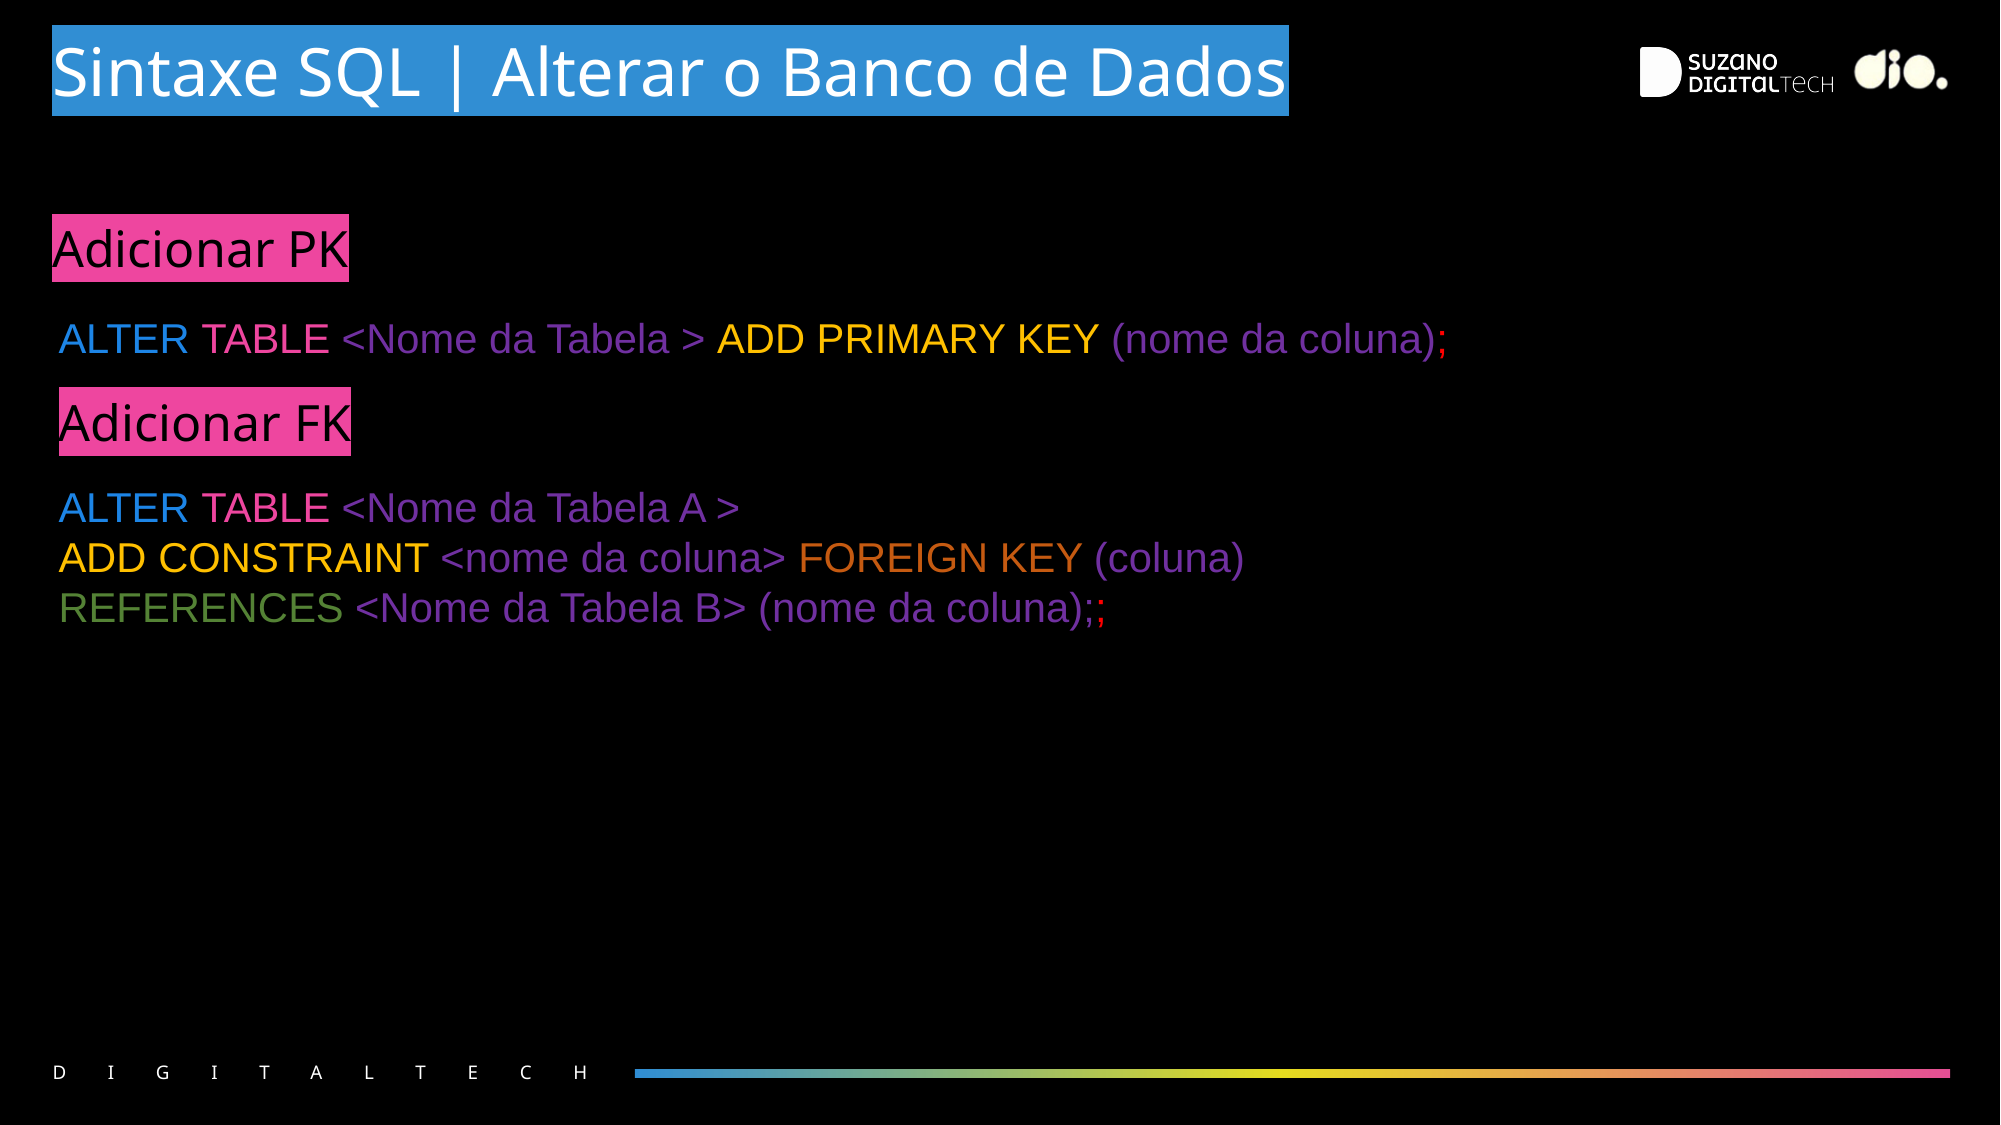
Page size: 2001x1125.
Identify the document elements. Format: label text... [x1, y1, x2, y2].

text_box Adicionar PK [37, 210, 1341, 289]
text_box [1848, 44, 1951, 94]
picture [1640, 47, 1833, 97]
text_box ALTER TABLE <Nome da Tabela A > ADD CONSTRAINT <nome da coluna> FOREIGN KEY (coluna) REFERENCES <Nome da Tabela B> (nome da coluna);; [43, 473, 1957, 639]
text_box Sintaxe SQL | Alterar o Banco de Dados [37, 22, 1543, 117]
text_box DIGITALTECH [37, 1053, 1000, 1091]
picture [634, 1069, 1951, 1078]
text_box ALTER TABLE <Nome da Tabela > ADD PRIMARY KEY (nome da coluna); [43, 304, 1957, 370]
text_box Adicionar FK [43, 383, 1347, 462]
